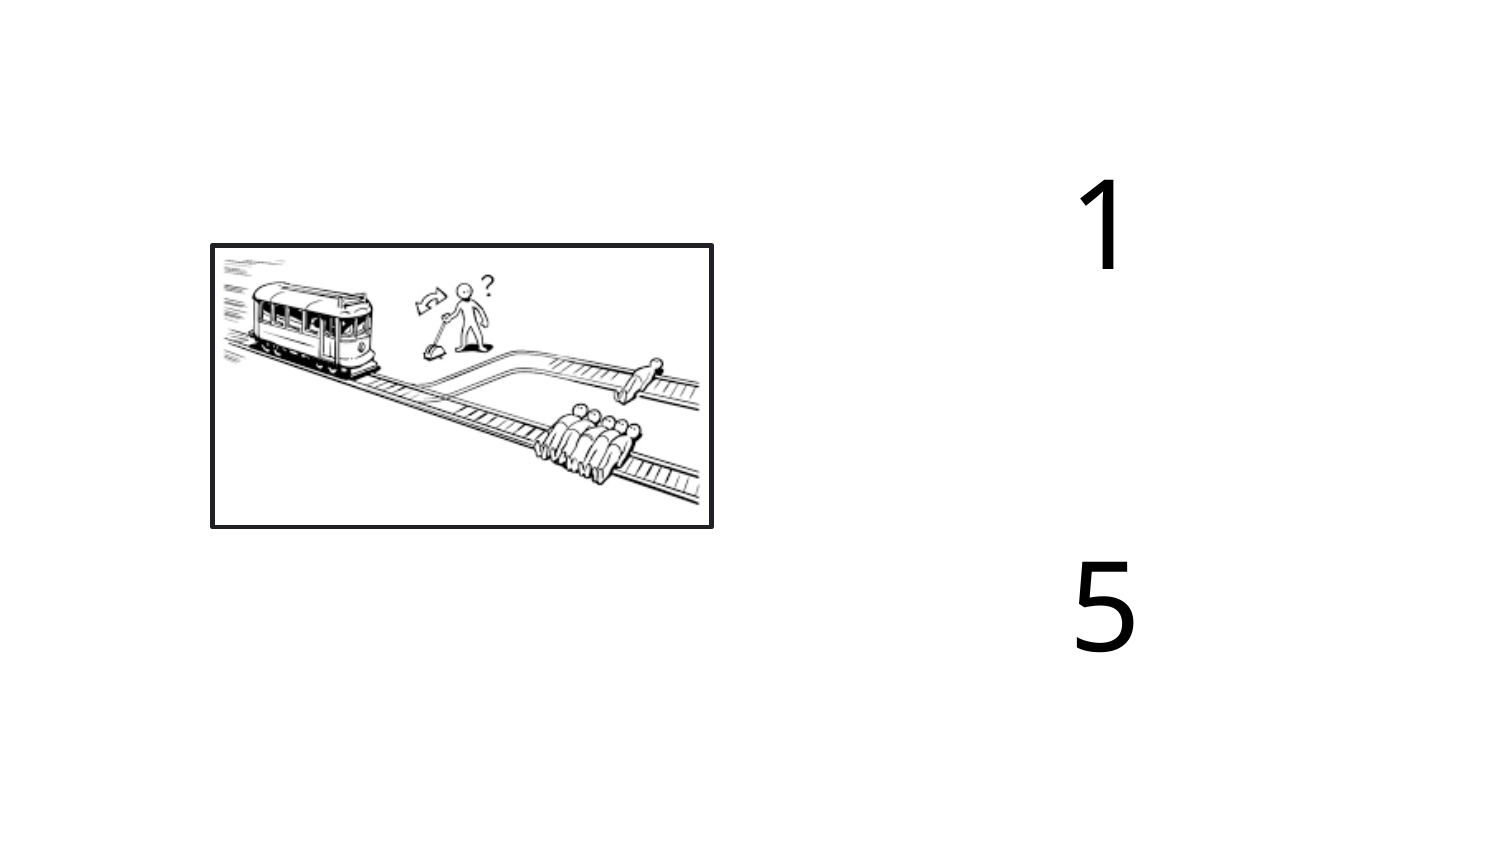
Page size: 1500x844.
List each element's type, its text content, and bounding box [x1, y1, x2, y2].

text_box 1 [1054, 129, 1360, 332]
picture [214, 247, 710, 525]
text_box 5 [1054, 511, 1360, 715]
